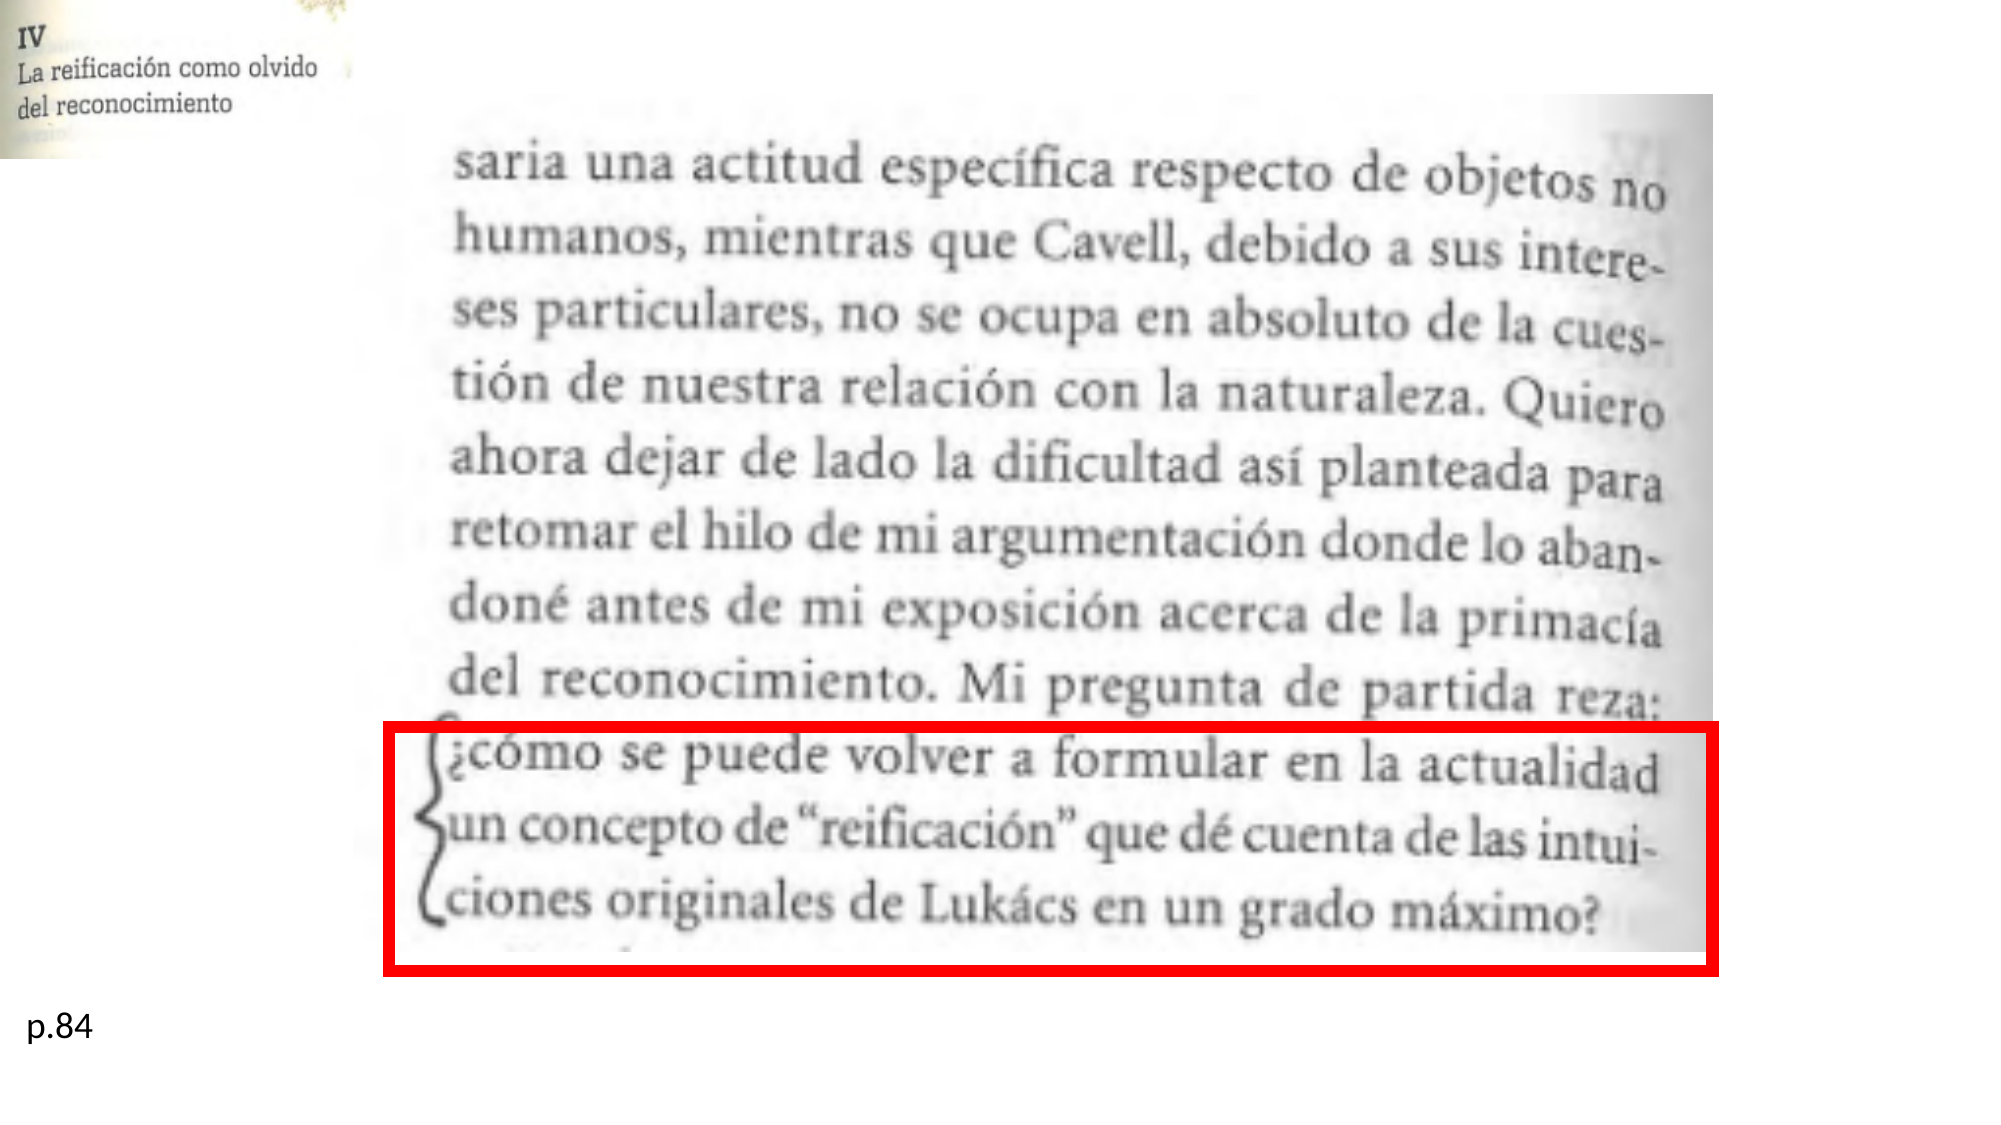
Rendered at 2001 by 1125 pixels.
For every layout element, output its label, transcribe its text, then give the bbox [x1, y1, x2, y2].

text_box p.84 [11, 993, 179, 1054]
text_box [388, 726, 1714, 972]
picture [0, 0, 1713, 952]
